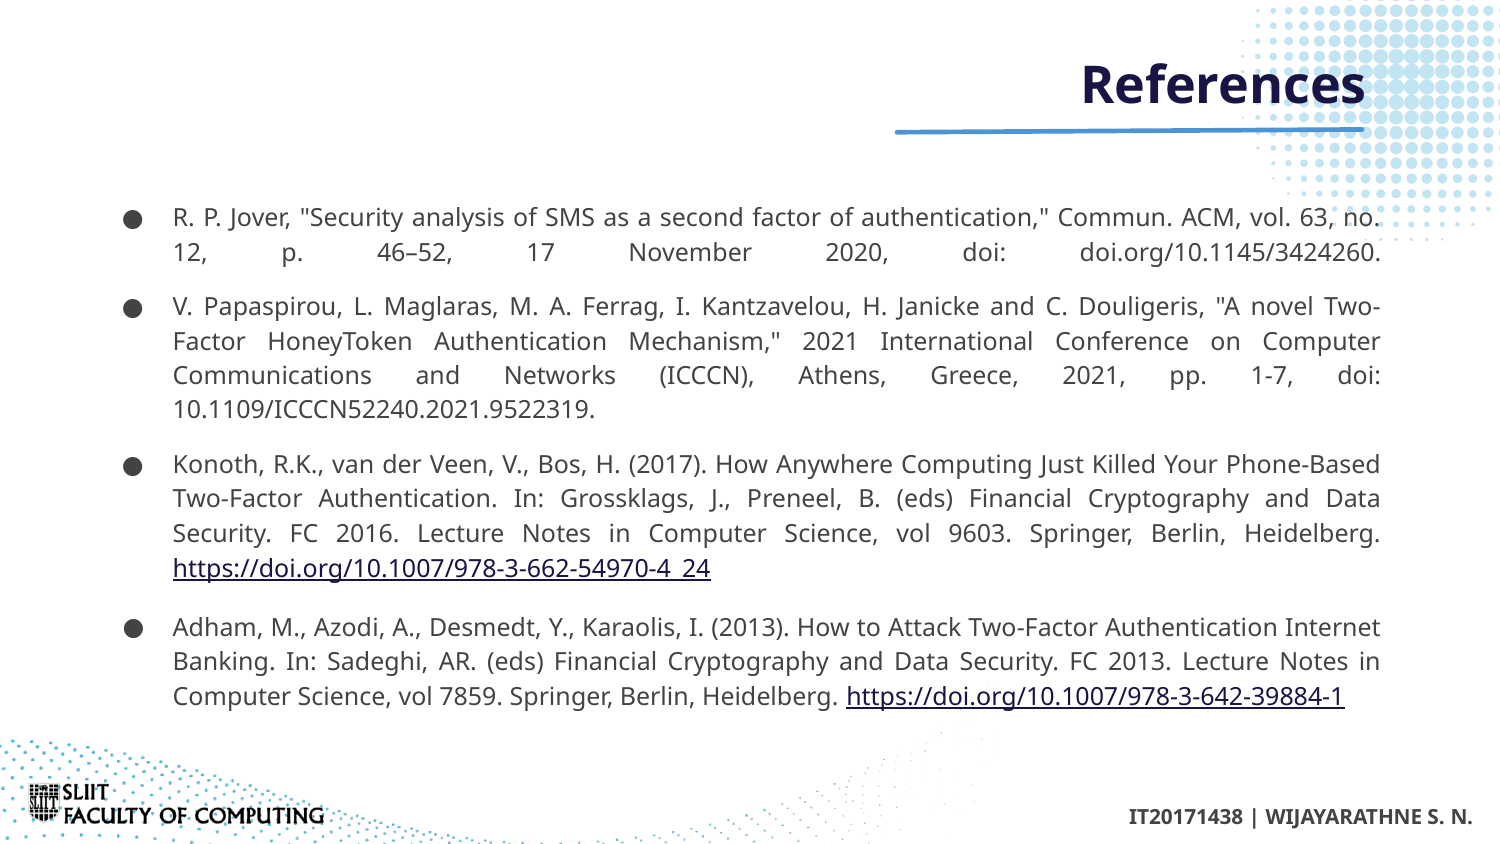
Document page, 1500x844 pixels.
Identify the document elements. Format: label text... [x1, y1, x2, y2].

text_box IT20171438 | WIJAYARATHNE S. N. [1007, 790, 1500, 841]
picture [0, 674, 1013, 844]
text_box R. P. Jover, "Security analysis of SMS as a second factor of authentication," Commun. ACM, vol. 63, no. 12, p. 46–52, 17 November 2020, doi: doi.org/10.1145/3424260. V. Papaspirou, L. Maglaras, M. A. Ferrag, I. Kantzavelou, H. Janicke and C. Douligeris, "A novel Two-Factor HoneyToken Authentication Mechanism," 2021 International Conference on Computer Communications and Networks (ICCCN), Athens, Greece, 2021, pp. 1-7, doi: 10.1109/ICCCN52240.2021.9522319. Konoth, R.K., van der Veen, V., Bos, H. (2017). How Anywhere Computing Just Killed Your Phone-Based Two-Factor Authentication. In: Grossklags, J., Preneel, B. (eds) Financial Cryptography and Data Security. FC 2016. Lecture Notes in Computer Science, vol 9603. Springer, Berlin, Heidelberg. https://doi.org/10.1007/978-3-662-54970-4_24 Adham, M., Azodi, A., Desmedt, Y., Karaolis, I. (2013). How to Attack Two-Factor Authentication Internet Banking. In: Sadeghi, AR. (eds) Financial Cryptography and Data Security. FC 2013. Lecture Notes in Computer Science, vol 7859. Springer, Berlin, Heidelberg. https://doi.org/10.1007/978-3-642-39884-1 [82, 182, 1398, 730]
picture [1241, 0, 1500, 242]
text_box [896, 129, 1363, 133]
title References [118, 35, 1236, 130]
